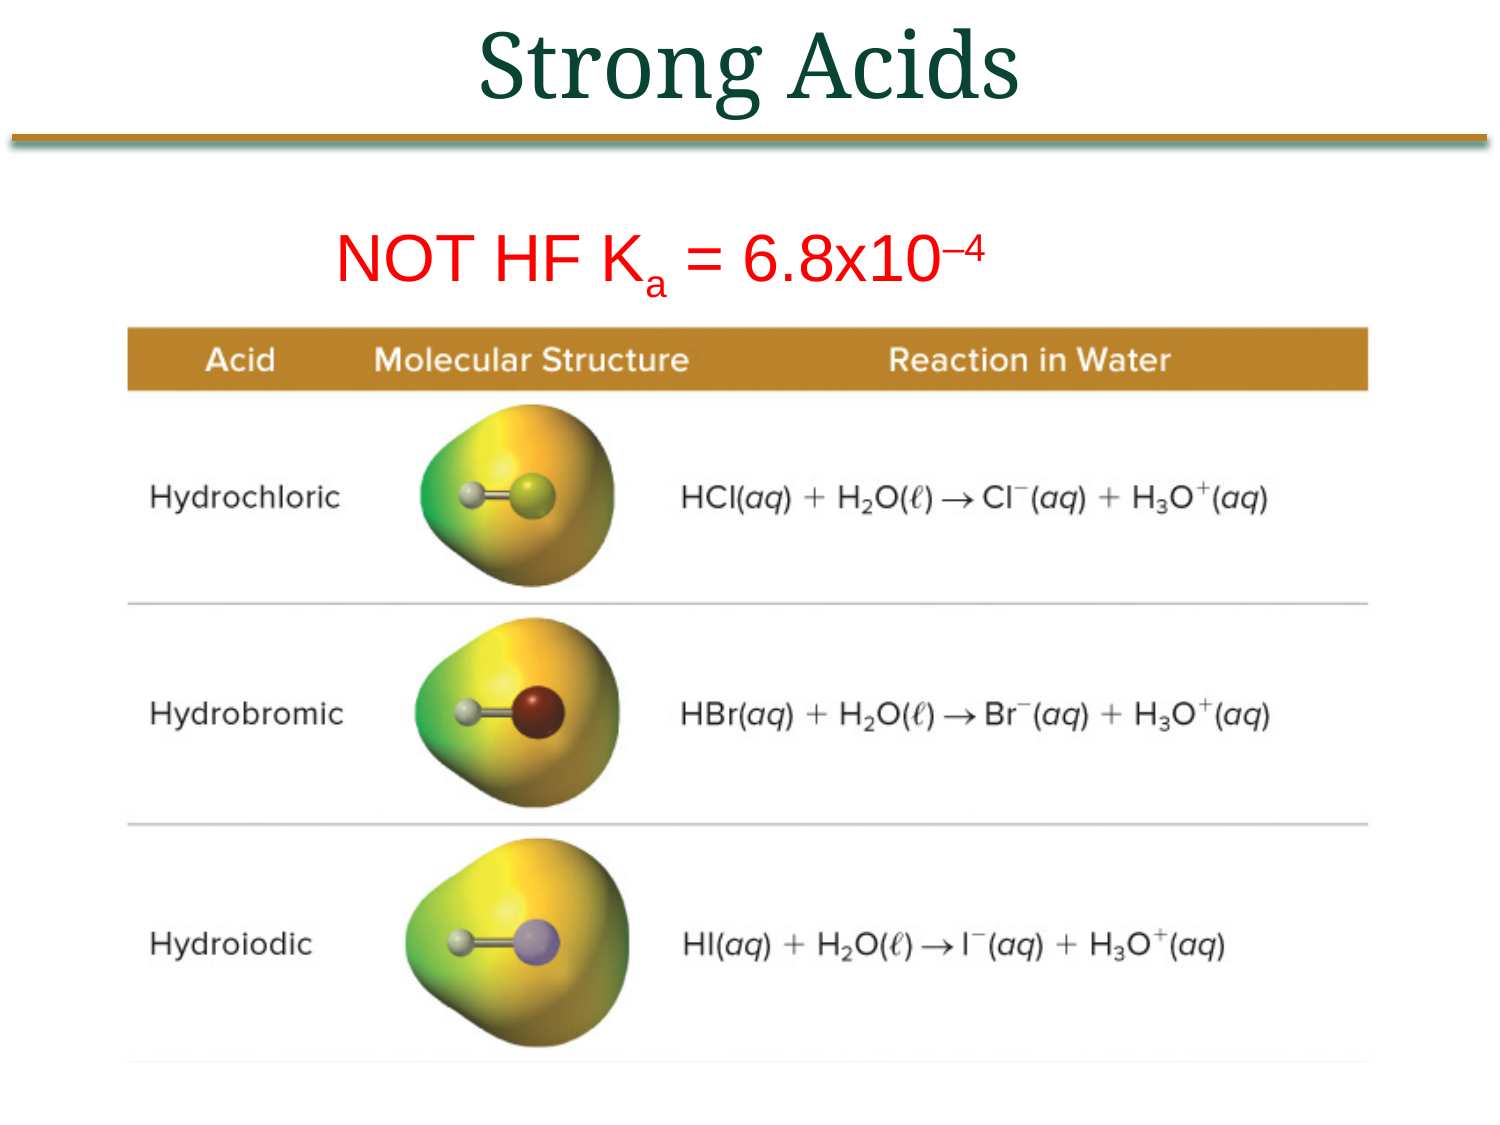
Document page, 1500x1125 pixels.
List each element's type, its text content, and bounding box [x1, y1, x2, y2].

text_box NOT HF Ka = 6.8x10–4 [320, 207, 1001, 313]
picture [121, 322, 1379, 1062]
text_box Strong Acids [0, 0, 1500, 150]
